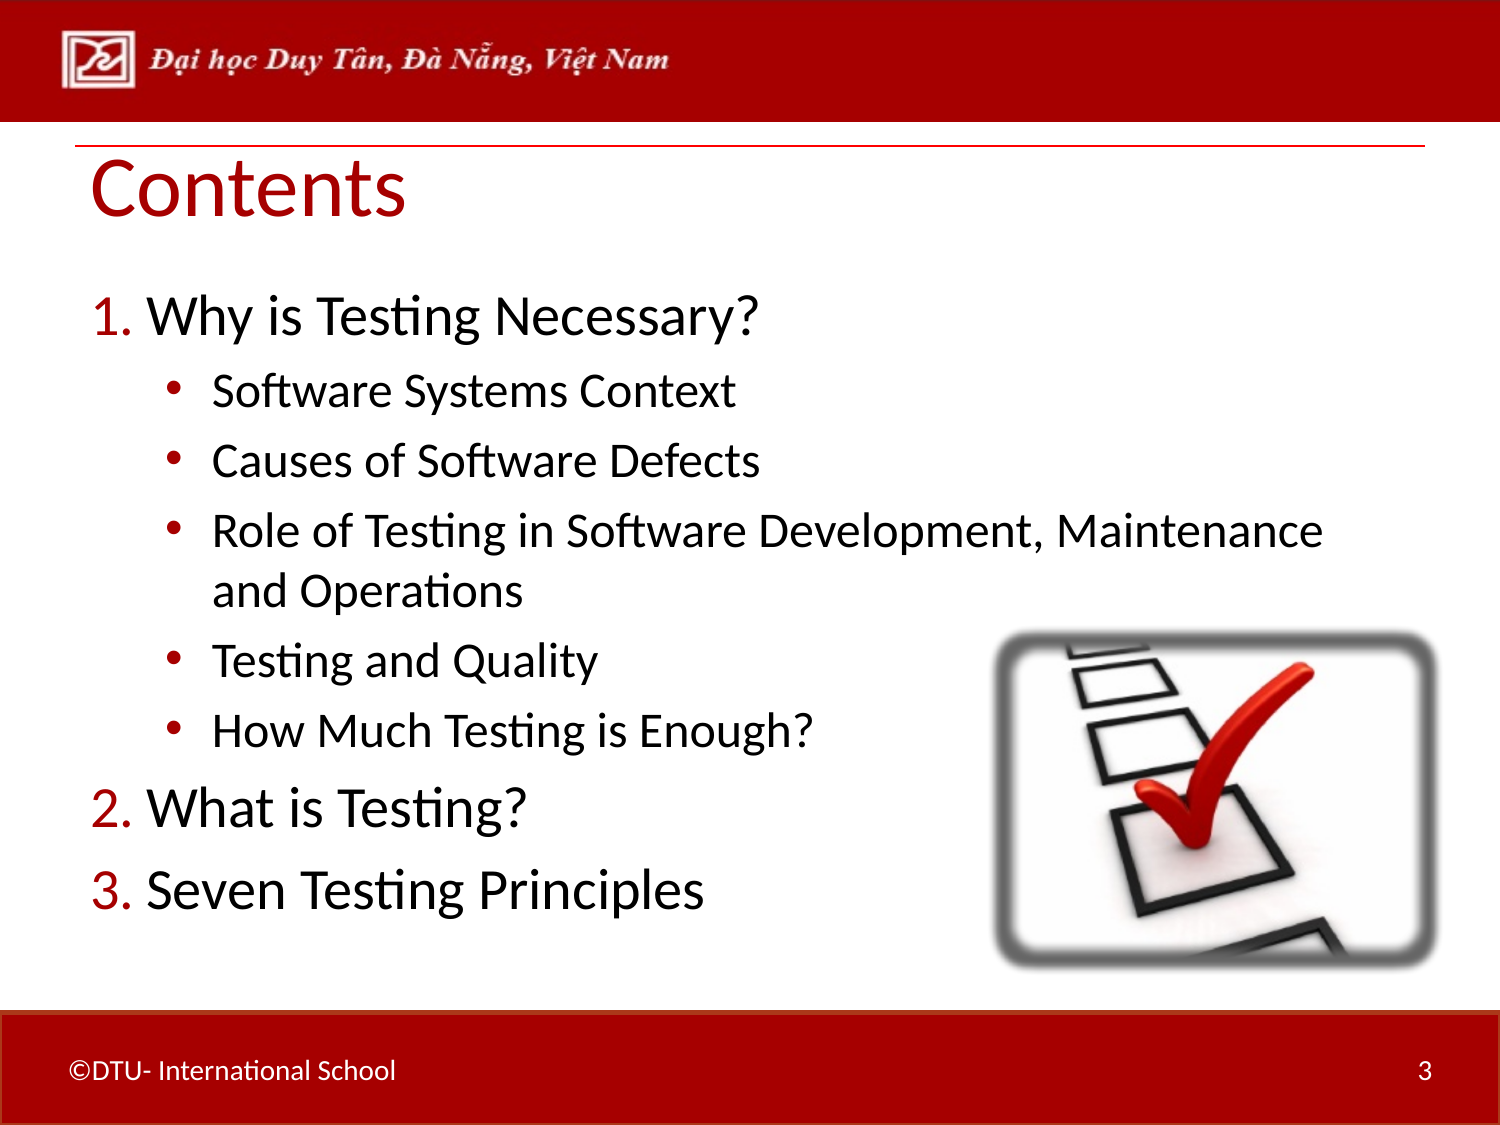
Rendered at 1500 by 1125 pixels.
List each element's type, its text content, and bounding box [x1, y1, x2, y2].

picture [0, 0, 1500, 122]
list Why is Testing Necessary? Software Systems Context Causes of Software Defects Role of Testing in Software Development, Maintenance and Operations Testing and Quality How Much Testing is Enough? What is Testing? Seven Testing Principles [75, 270, 1425, 1013]
picture [1002, 640, 1429, 960]
title Contents [75, 121, 1425, 242]
